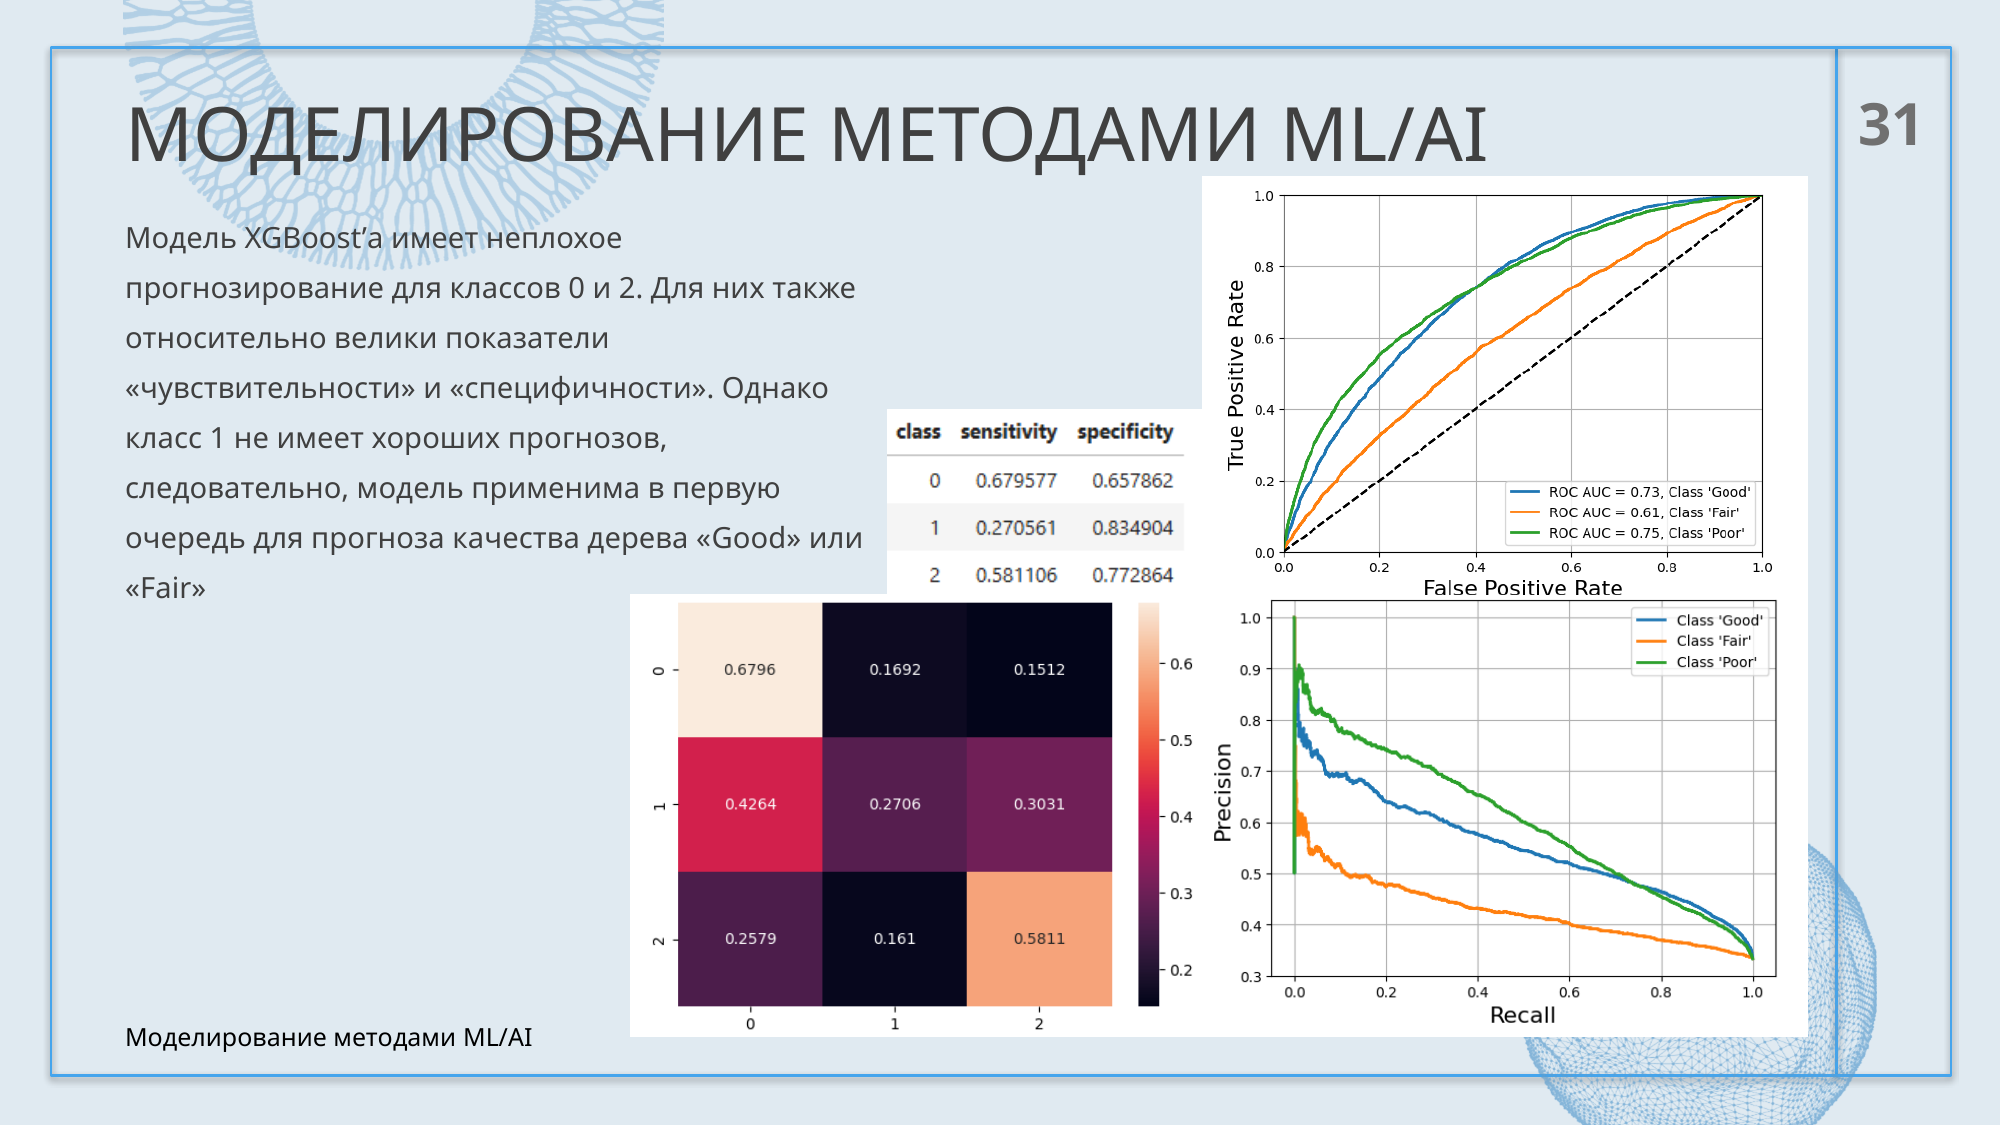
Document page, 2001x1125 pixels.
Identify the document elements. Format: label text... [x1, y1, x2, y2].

text_box Моделирование методами ML/AI [110, 1014, 617, 1059]
picture [123, 0, 1877, 1125]
slide_number 31 [1822, 48, 1961, 175]
title Моделирование методами ML/AI [110, 0, 1638, 185]
list Модель XGBoost’а имеет неплохое прогнозирование для классов 0 и 2. Для них также относительно велики показатели «чувствительности» и «специфичности». Однако класс 1 не имеет хороших прогнозов, следовательно, модель применима в первую очередь для прогноза качества дерева «Good» или «Fair» [110, 196, 893, 887]
